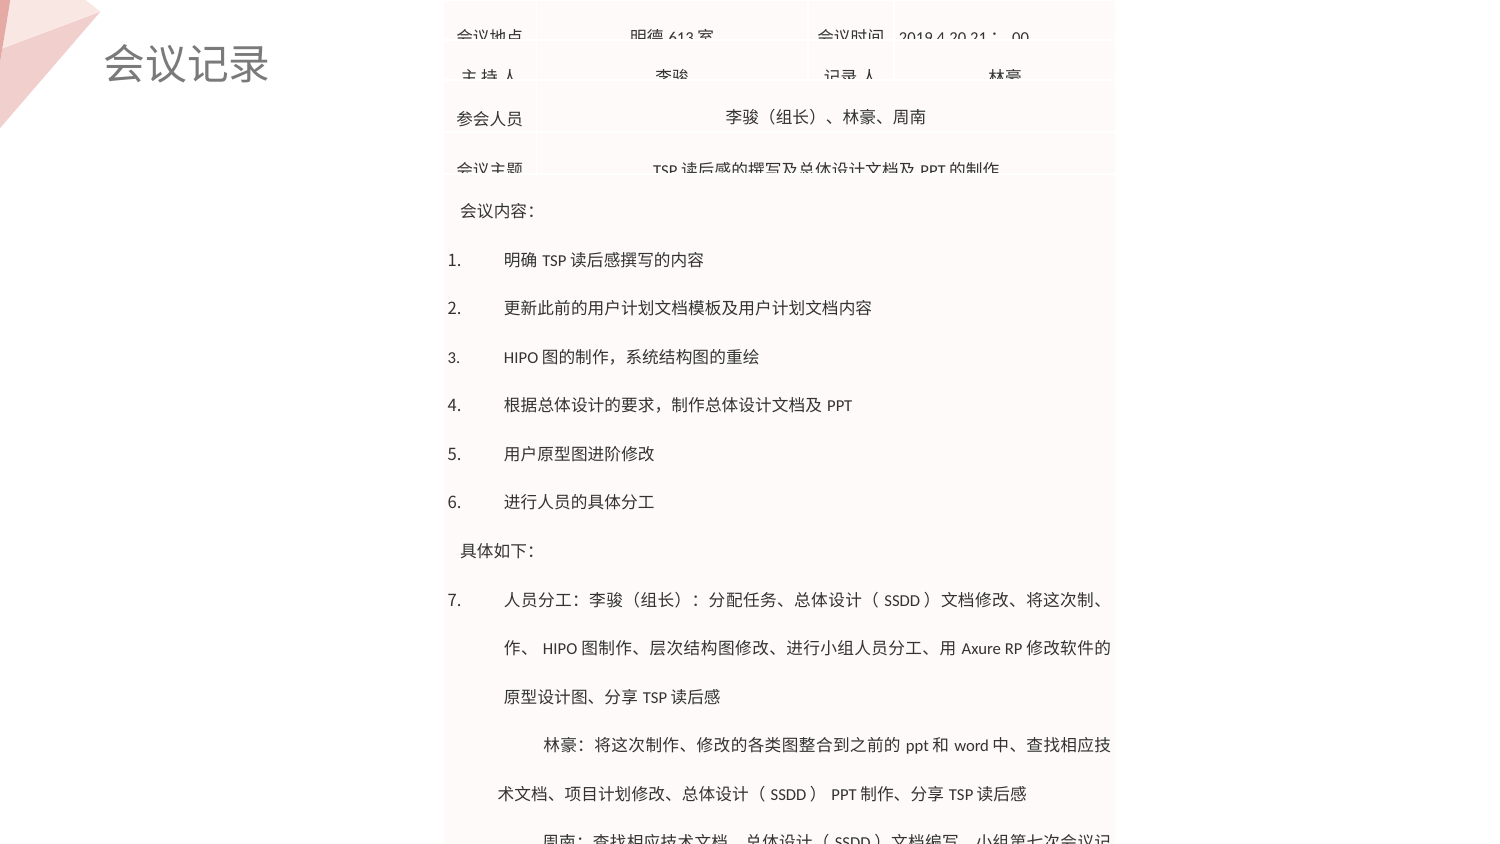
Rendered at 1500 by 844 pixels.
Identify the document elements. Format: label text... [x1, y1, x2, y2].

table_cell 参会人员 [444, 81, 536, 131]
table_cell 李骏（组长）、林豪、周南 [537, 81, 1115, 131]
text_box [0, 0, 101, 131]
table_cell 林豪 [895, 41, 1115, 79]
table_cell 会议主题 [444, 133, 536, 173]
text_box 会议记录 [104, 30, 286, 95]
table_cell 主 持 人 [444, 41, 536, 79]
table_cell 记录 人 [809, 41, 893, 79]
table_header 2019 4.20 21：00 [895, 1, 1115, 39]
table_cell 李骏 [537, 41, 807, 79]
table_header 会议地点 [444, 1, 536, 39]
table_header 明德613室 [537, 1, 807, 39]
table_header 会议时间 [809, 1, 893, 39]
table_cell TSP读后感的撰写及总体设计文档及PPT的制作 [537, 133, 1115, 173]
table_cell 会议内容： 明确TSP读后感撰写的内容 更新此前的用户计划文档模板及用户计划文档内容 HIPO图的制作，系统结构图的重绘 根据总体设计的要求，制作总体设计文档及PPT 用户原型图进阶修改 进行人员的具体分工 具体如下： 人员分工：李骏（组长）：分配任务、总体设计（SSDD）文档修改、将这次制、作、HIPO图制作、层次结构图修改、进行小组人员分工、用Axure RP修改软件的原型设计图、分享TSP读后感 林豪：将这次制作、修改的各类图整合到之前的ppt和word中、查找相应技术文档、项目计划修改、总体设计（SSDD）PPT制作、分享TSP读后感 周南：查找相应技术文档、总体设计（SSDD）文档编写、小组第七次会议记录的编写、小组第七次会议任务执行绩效评价、配置管理文件、分享TSP读后感 近期安排： 4.21汇总结果，由李骏整合并发送到杨老师的邮箱。 4.27会继续开会并分配作业。 [444, 175, 1115, 844]
